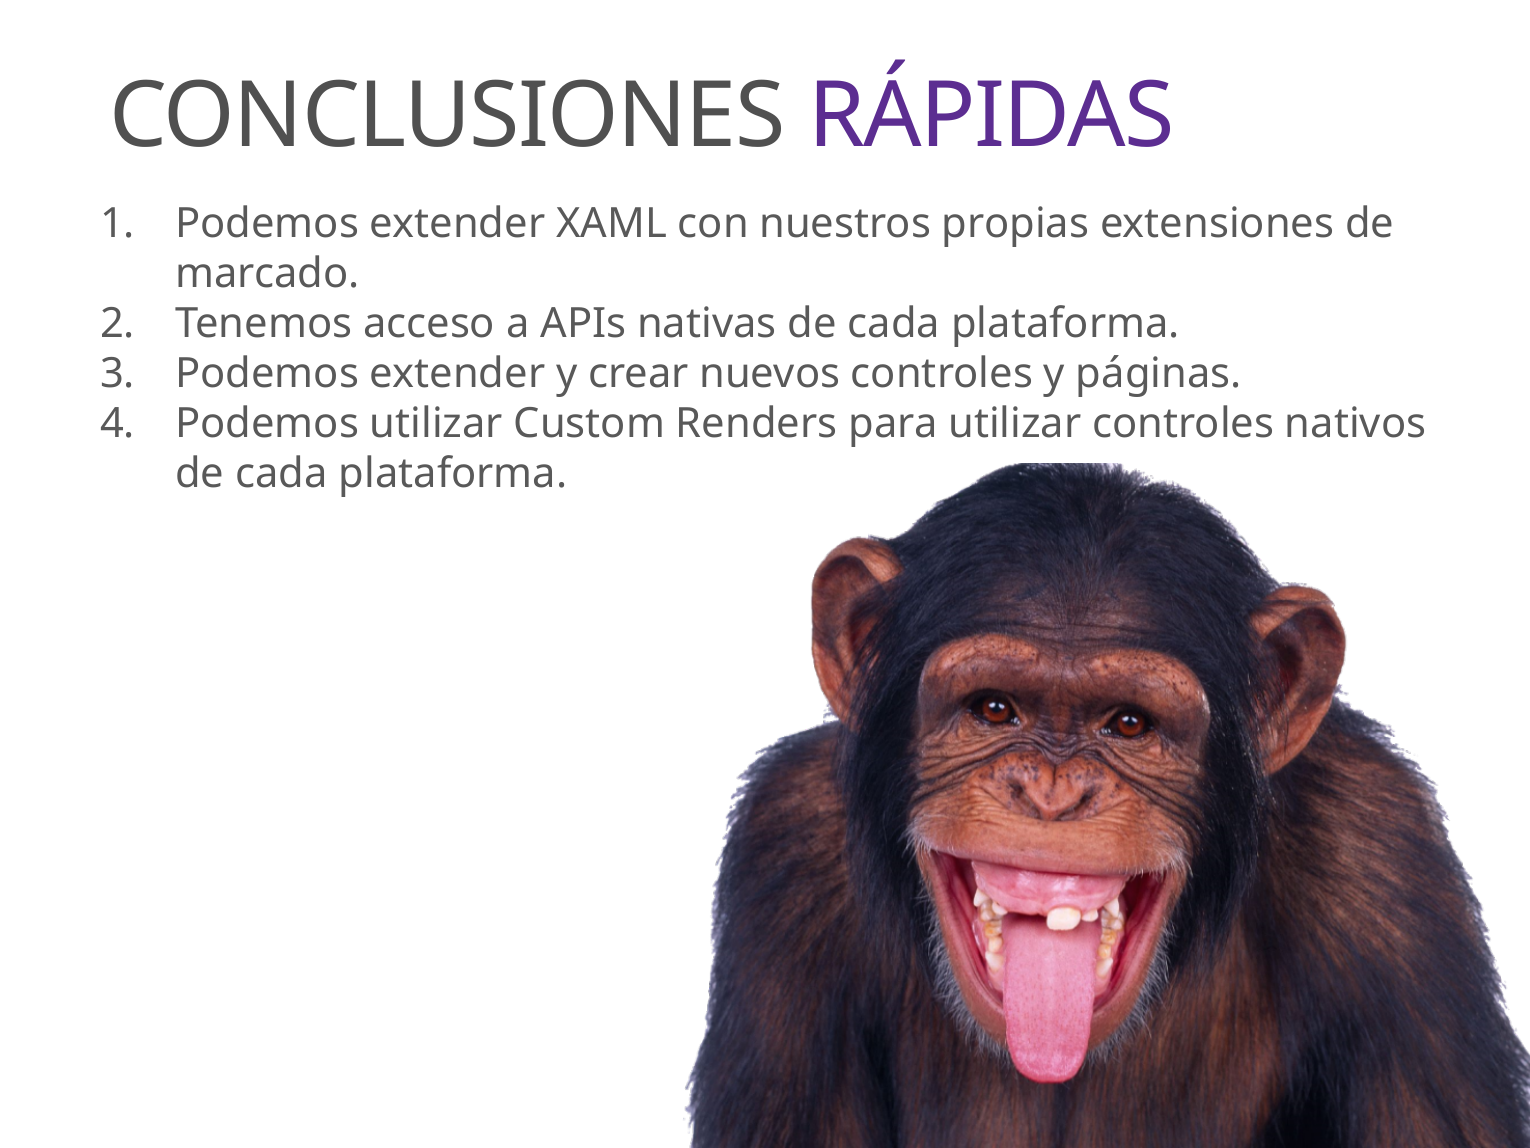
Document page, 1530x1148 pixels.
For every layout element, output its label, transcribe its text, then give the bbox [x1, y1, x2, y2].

picture [617, 462, 1530, 1148]
text_box CONCLUSIONES RÁPIDAS [85, 52, 1415, 135]
text_box Podemos extender XAML con nuestros propias extensiones de marcado. Tenemos acceso a APIs nativas de cada plataforma. Podemos extender y crear nuevos controles y páginas. Podemos utilizar Custom Renders para utilizar controles nativos de cada plataforma. [85, 188, 1462, 503]
